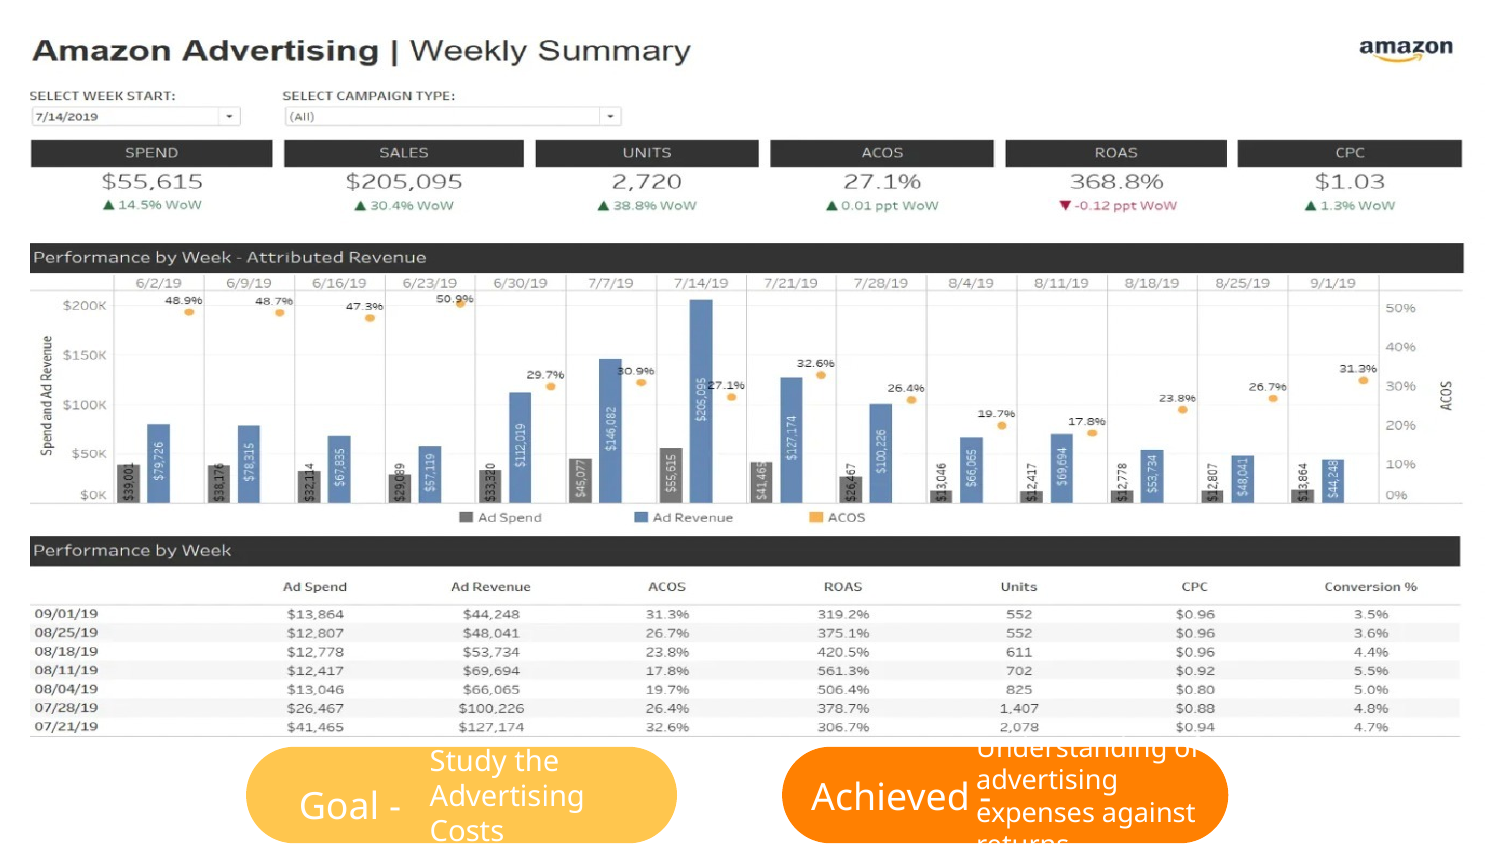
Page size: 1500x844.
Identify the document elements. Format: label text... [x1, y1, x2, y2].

text_box [654, 753, 678, 837]
text_box Goal - [283, 755, 414, 844]
picture [29, 36, 1486, 739]
text_box Understanding of advertising expenses against returns [961, 746, 1229, 844]
text_box [246, 746, 414, 842]
text_box Achieved - [782, 746, 961, 844]
text_box Study the Advertising Costs [414, 746, 654, 844]
